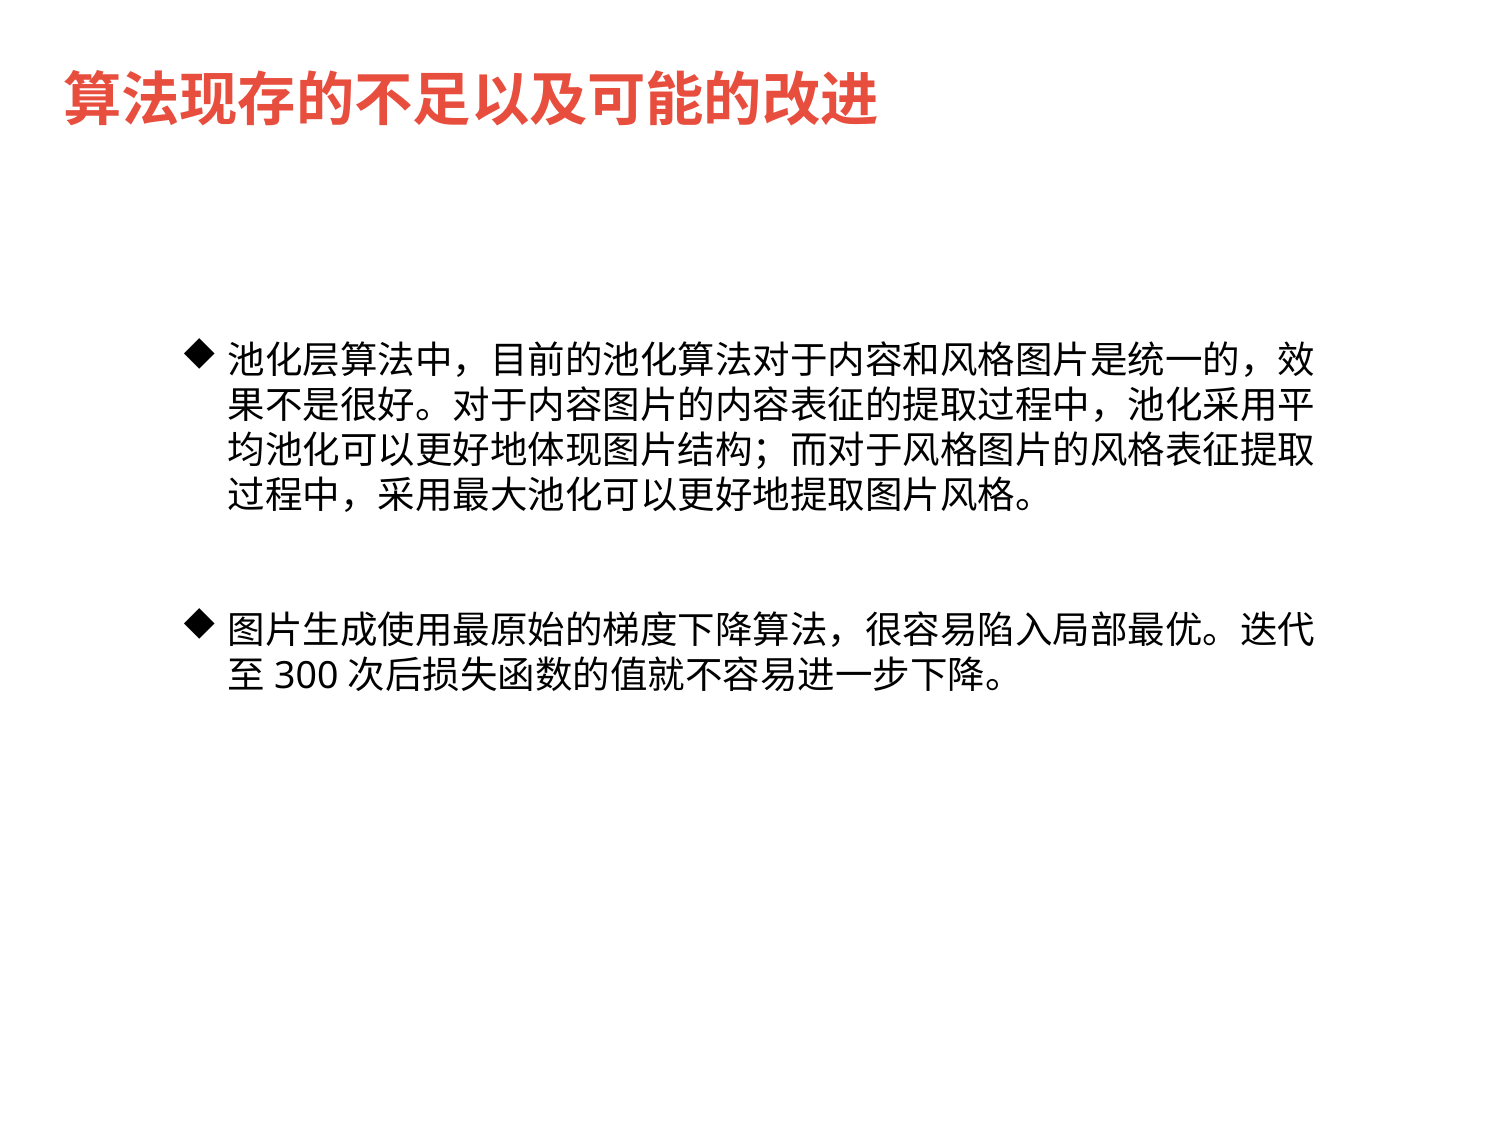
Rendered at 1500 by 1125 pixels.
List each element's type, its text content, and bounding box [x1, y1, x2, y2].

text_box 池化层算法中，目前的池化算法对于内容和风格图片是统一的，效果不是很好。对于内容图片的内容表征的提取过程中，池化采用平均池化可以更好地体现图片结构；而对于风格图片的风格表征提取过程中，采用最大池化可以更好地提取图片风格。 图片生成使用最原始的梯度下降算法，很容易陷入局部最优。迭代至300次后损失函数的值就不容易进一步下降。 [166, 329, 1345, 839]
text_box 算法现存的不足以及可能的改进 [48, 54, 1149, 140]
